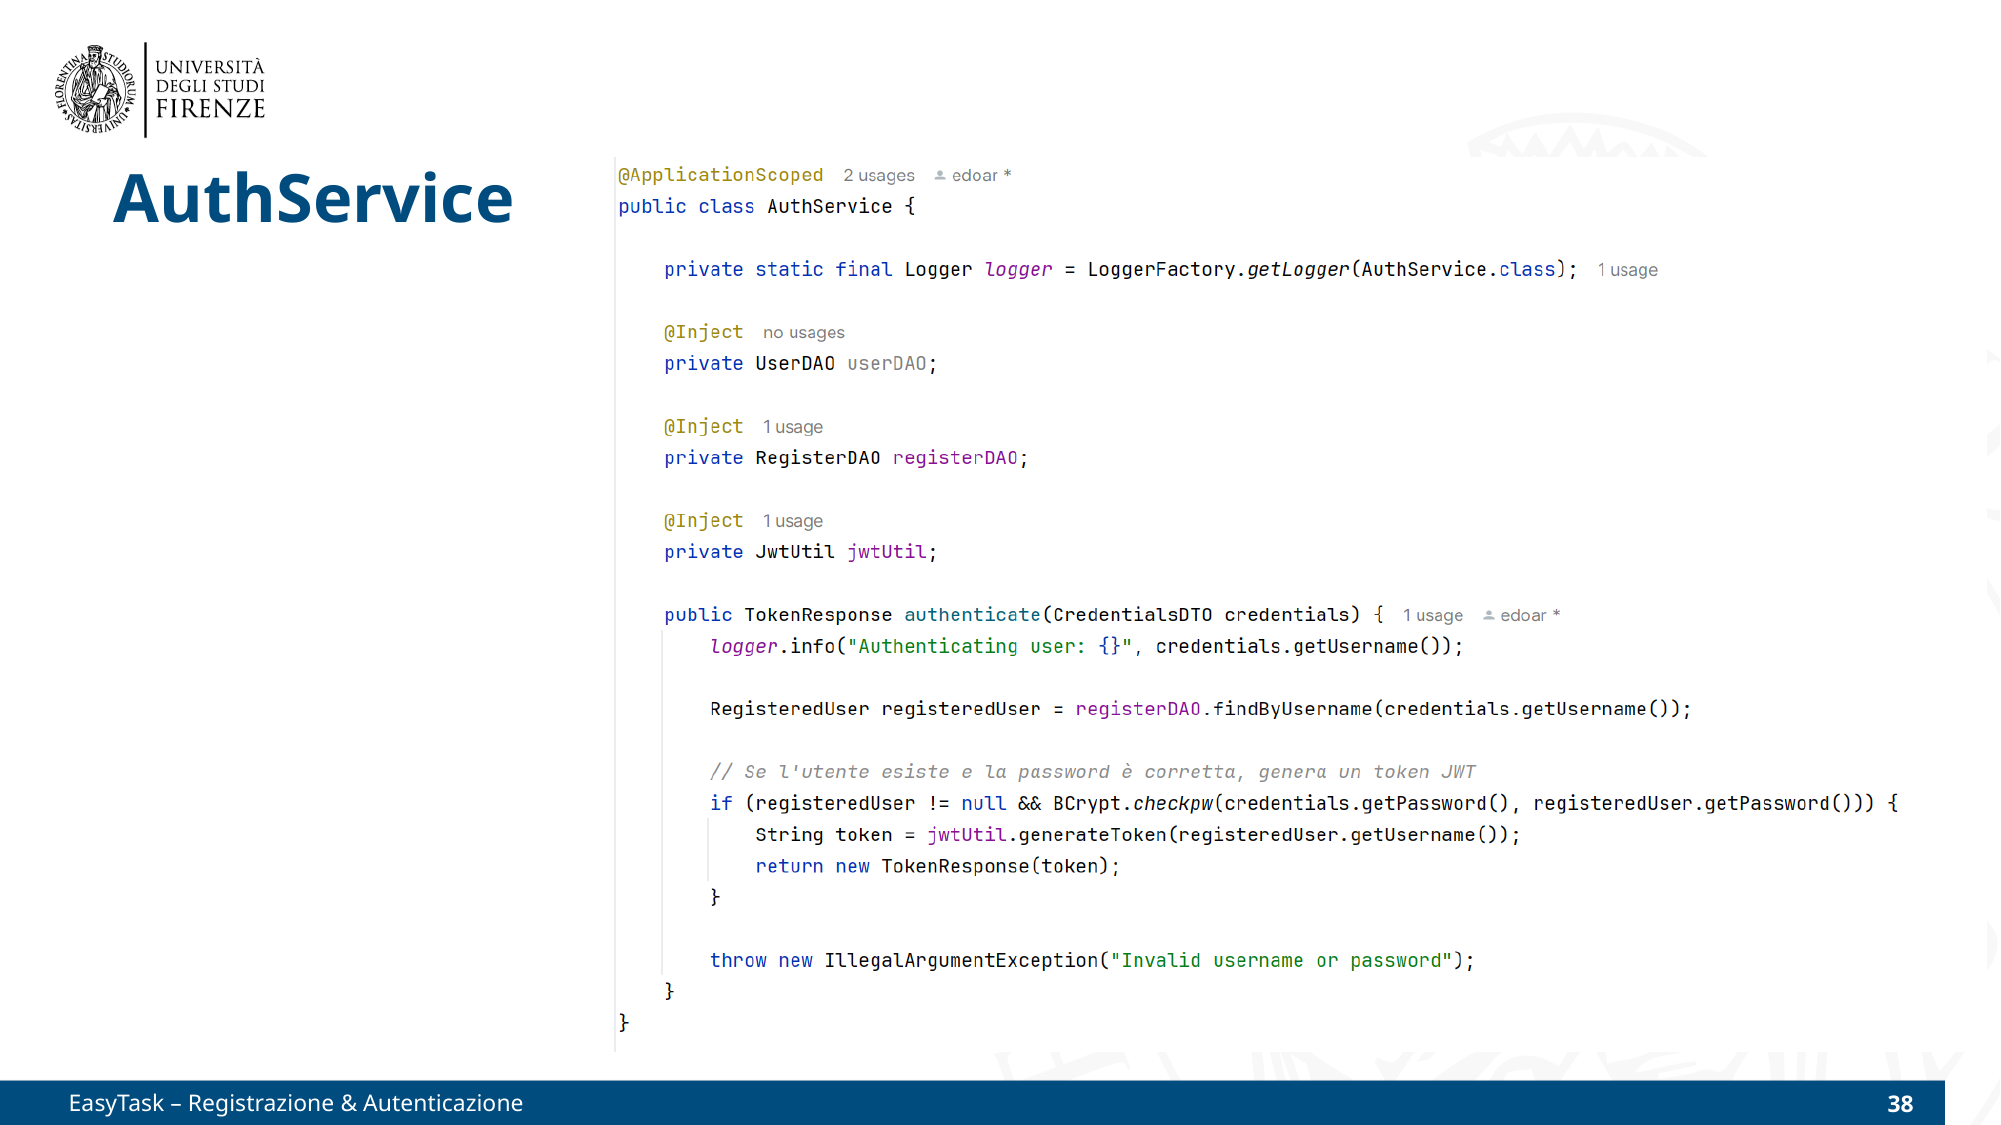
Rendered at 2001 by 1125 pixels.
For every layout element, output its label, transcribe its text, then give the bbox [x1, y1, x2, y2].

title AuthService [99, 157, 611, 298]
picture [0, 0, 2000, 1125]
list EasyTask – Registrazione & Autenticazione [53, 1083, 1715, 1125]
